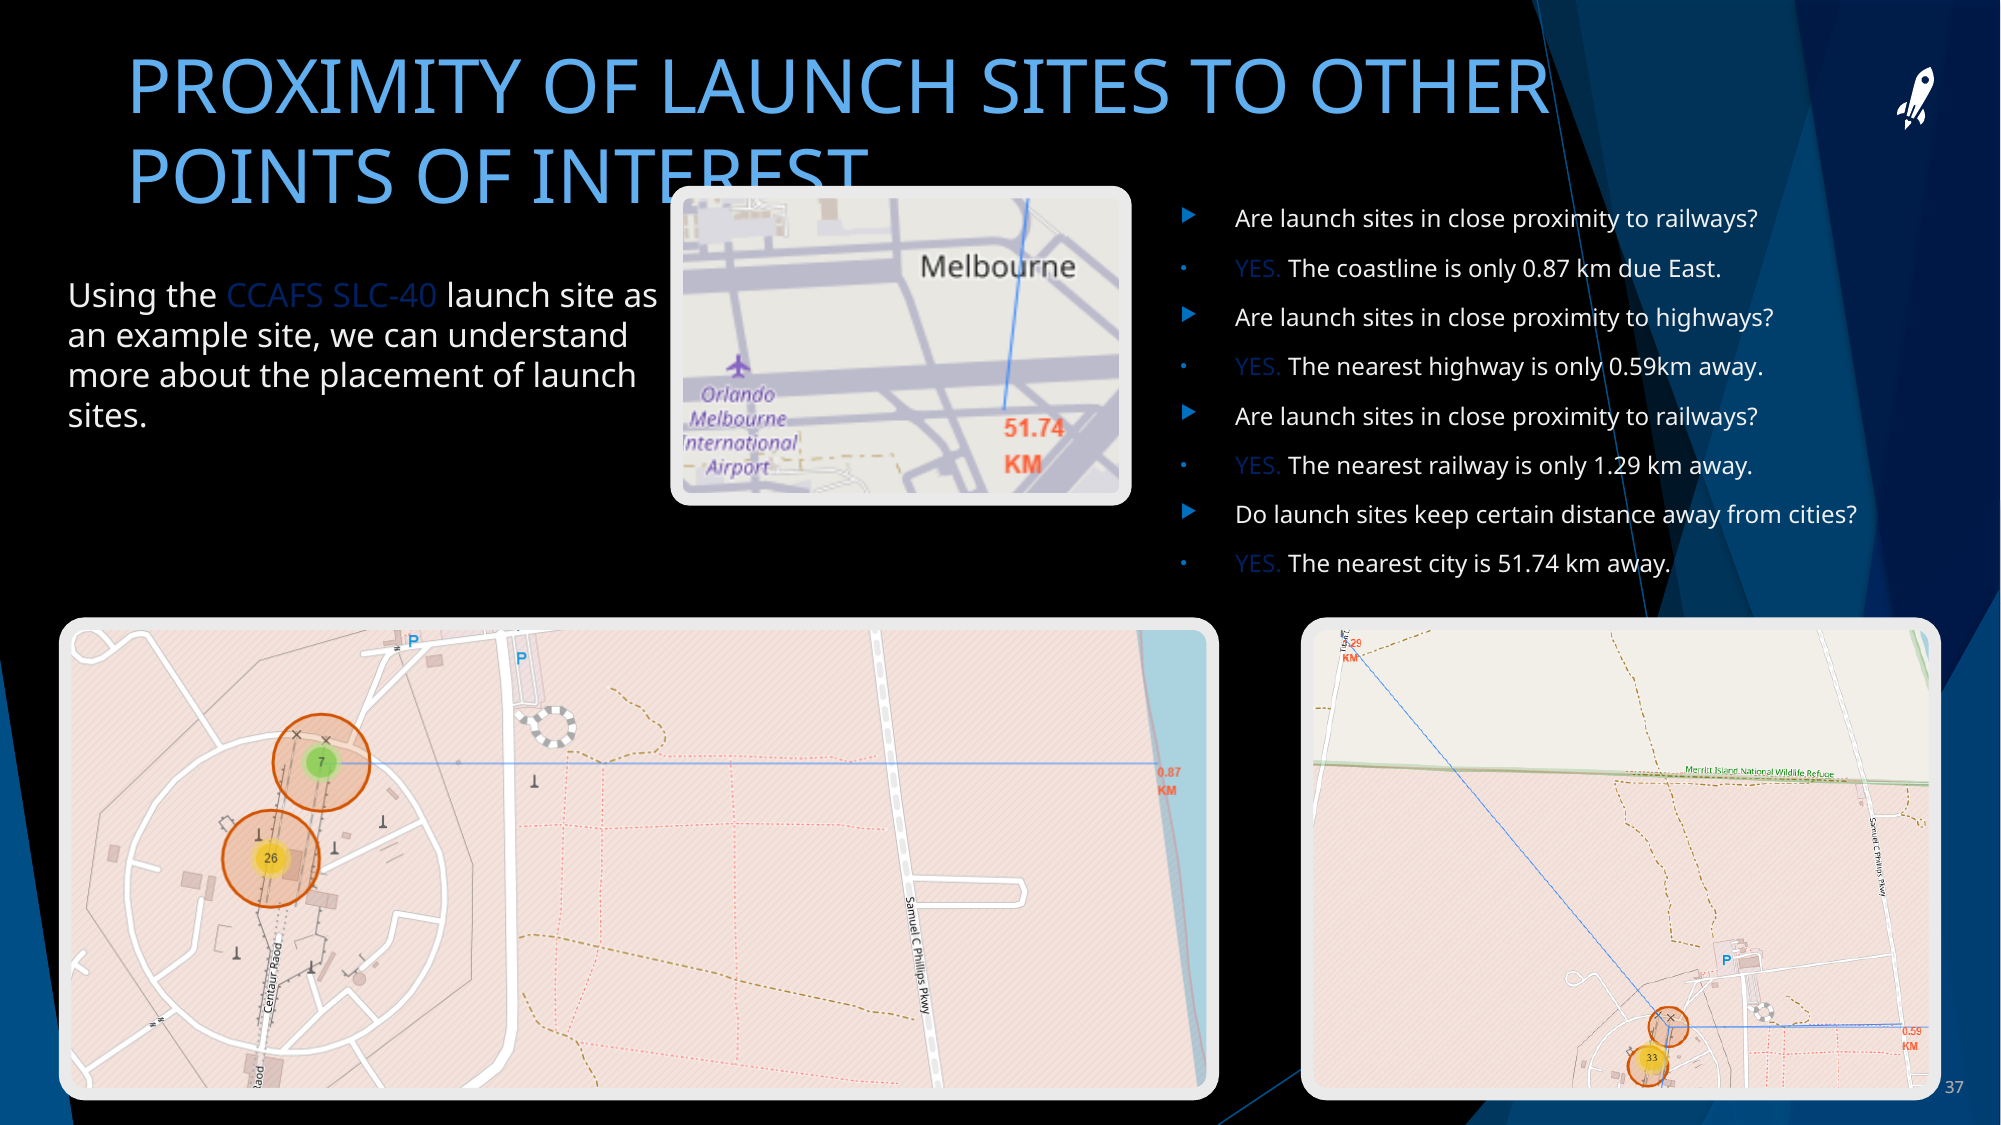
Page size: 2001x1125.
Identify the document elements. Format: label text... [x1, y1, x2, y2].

picture [1306, 623, 1936, 1095]
list Are launch sites in close proximity to railways? YES. The coastline is only 0.87 km due East. Are launch sites in close proximity to highways? YES. The nearest highway is only 0.59km away. Are launch sites in close proximity to railways? YES. The nearest railway is only 1.29 km away. Do launch sites keep certain distance away from cities? YES. The nearest city is 51.74 km away. [1165, 196, 1935, 587]
text_box Using the CCAFS SLC-40 launch site as an example site, we can understand more about the placement of launch sites. [52, 266, 671, 442]
title PROXIMITY OF LAUNCH SITES TO OTHER POINTS OF INTEREST [111, 30, 1756, 248]
picture [676, 191, 1126, 500]
picture [64, 623, 1214, 1095]
